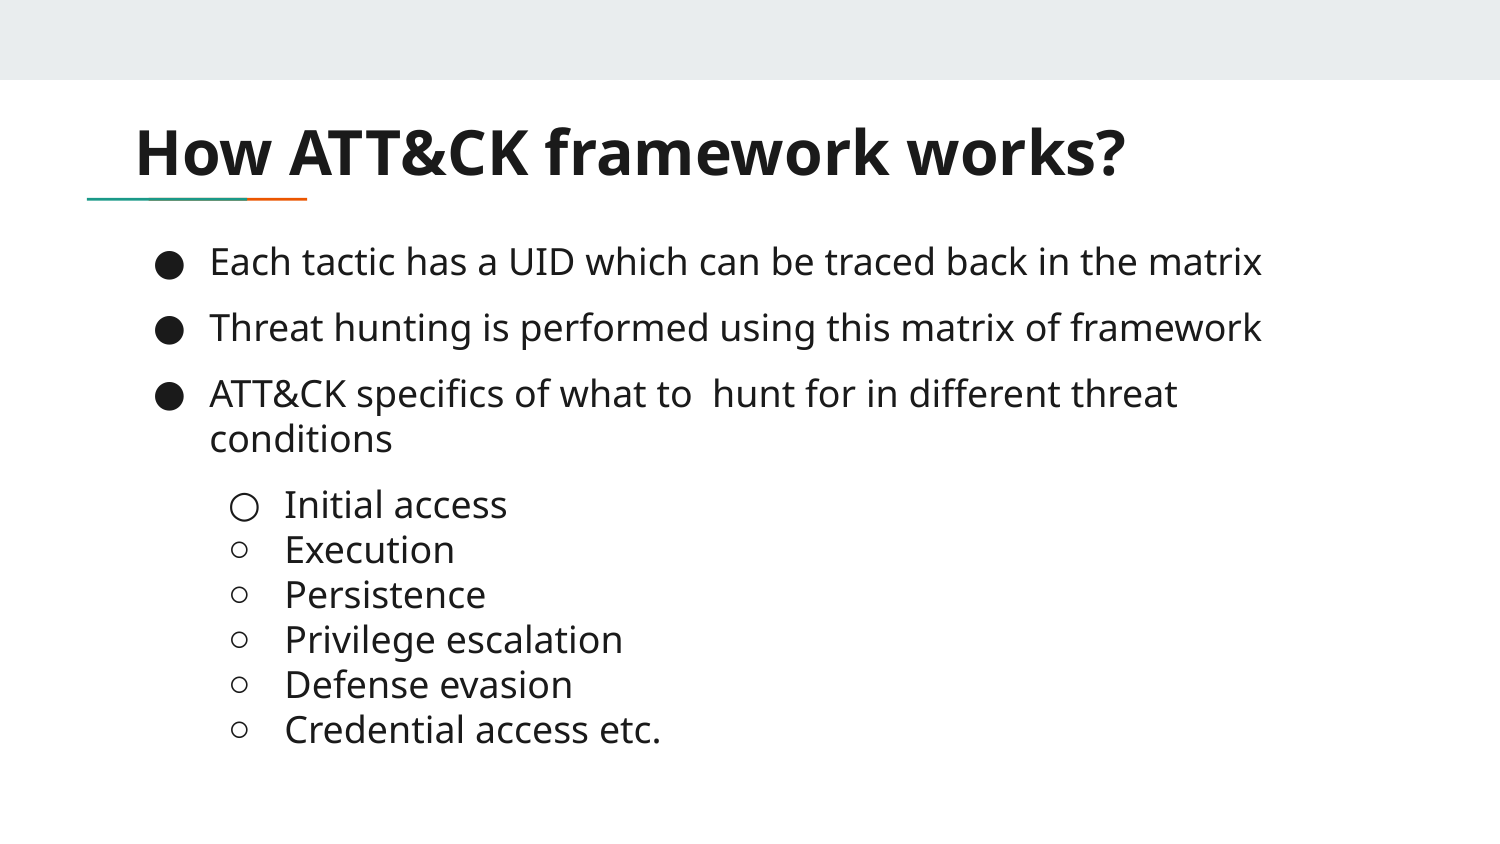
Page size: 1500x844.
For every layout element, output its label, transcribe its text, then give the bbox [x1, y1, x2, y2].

list Each tactic has a UID which can be traced back in the matrix Threat hunting is performed using this matrix of framework ATT&CK specifics of what to hunt for in different threat conditions Initial access Execution Persistence Privilege escalation Defense evasion Credential access etc. [119, 222, 1381, 734]
title How ATT&CK framework works? [119, 98, 1381, 187]
